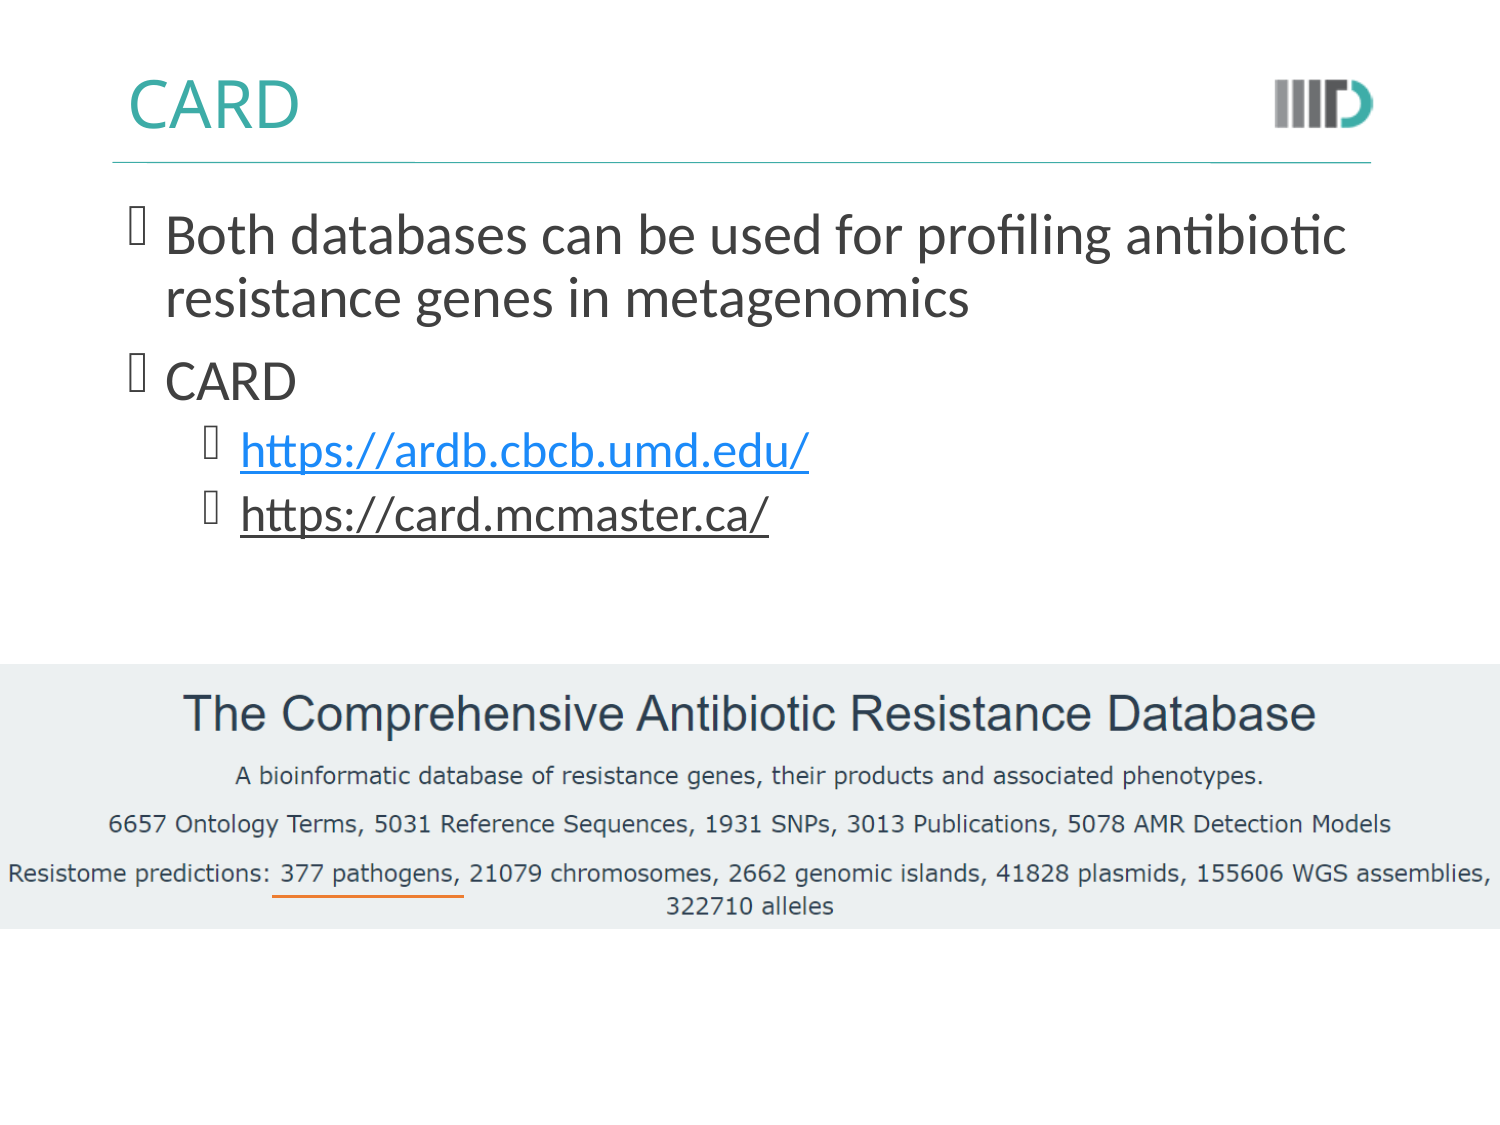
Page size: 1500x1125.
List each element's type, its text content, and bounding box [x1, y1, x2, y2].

picture [1256, 67, 1388, 141]
picture [0, 664, 1500, 929]
list Both databases can be used for profiling antibiotic resistance genes in metagenomics CARD https://ardb.cbcb.umd.edu/ https://card.mcmaster.ca/ [112, 196, 1388, 607]
title CARD [112, 52, 1236, 163]
